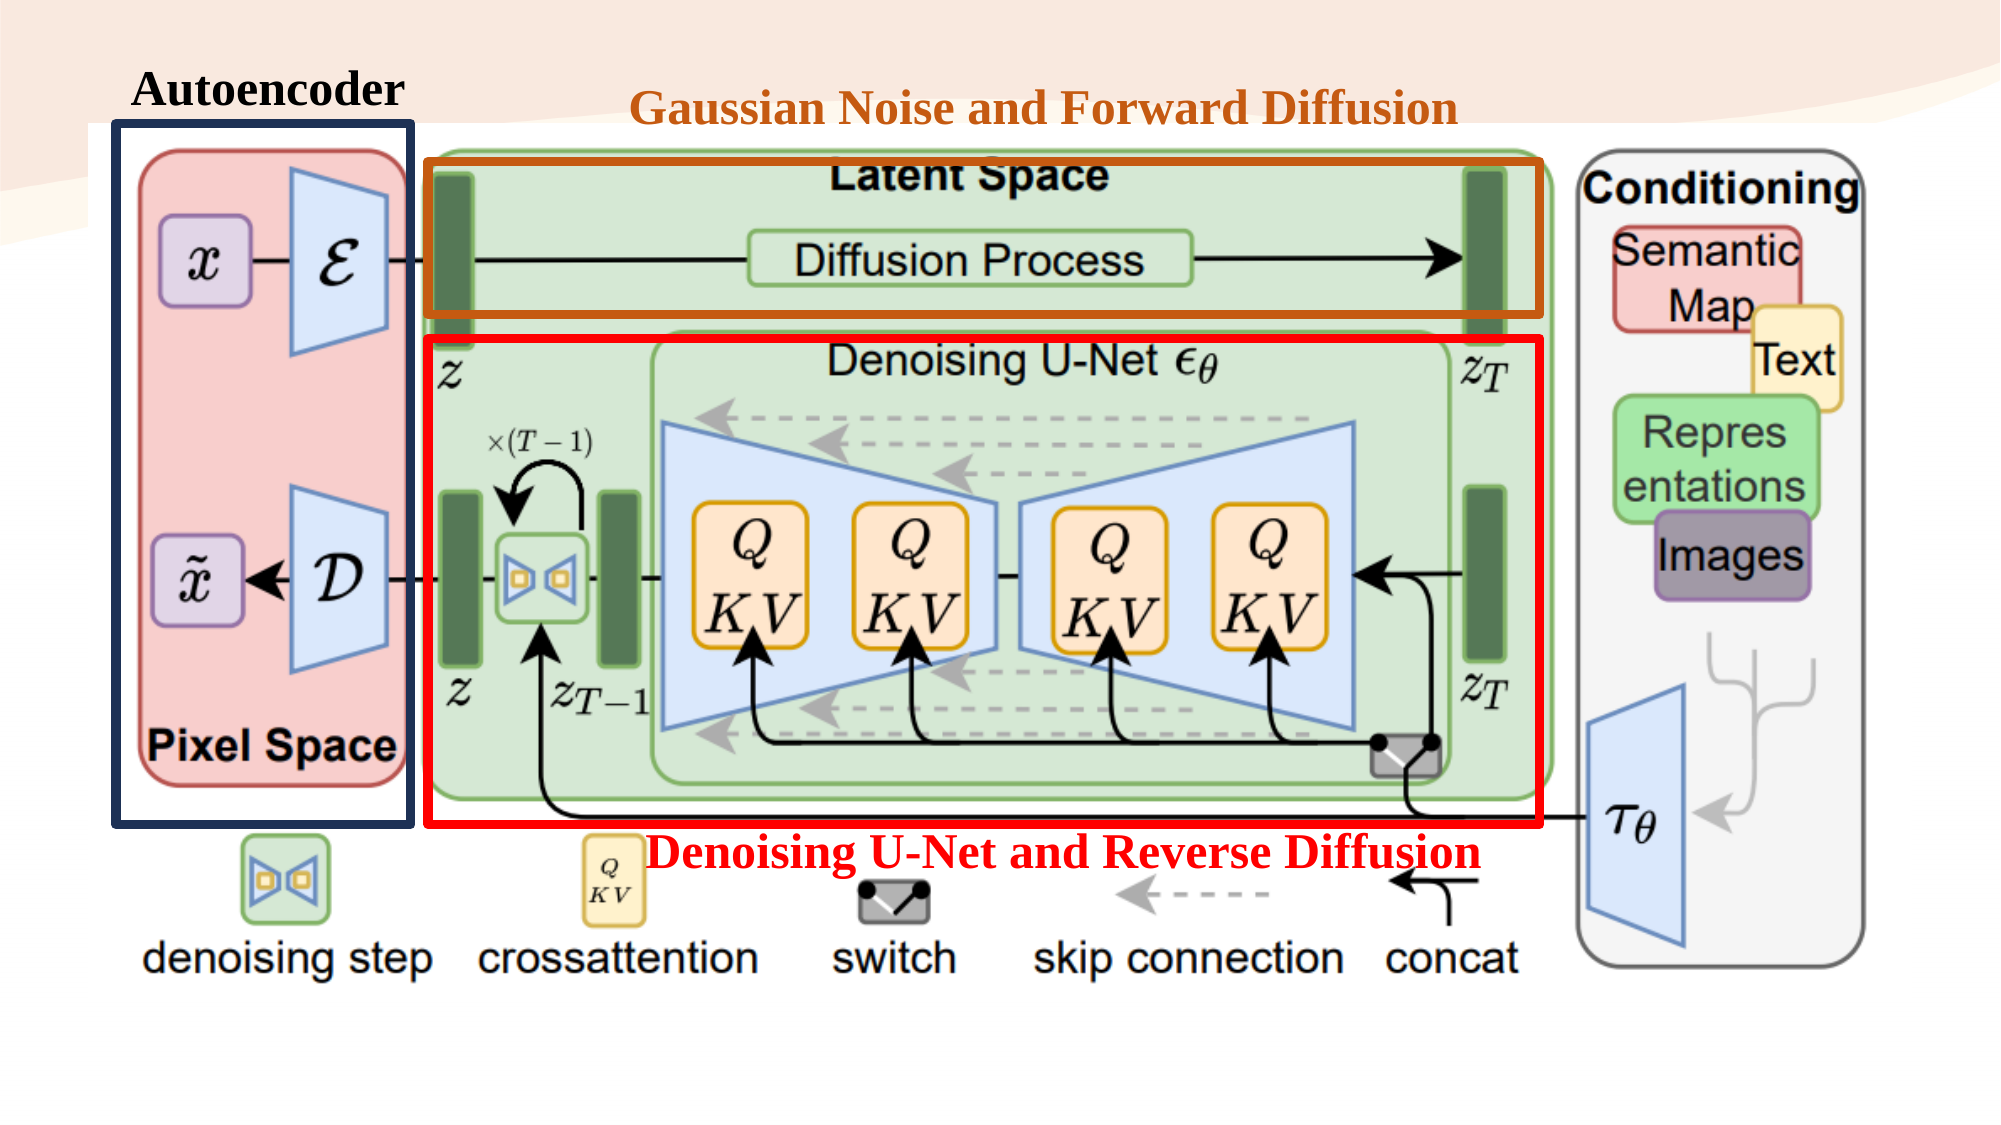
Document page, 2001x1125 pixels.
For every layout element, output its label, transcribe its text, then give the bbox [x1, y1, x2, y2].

text_box Autoencoder [115, 47, 429, 121]
text_box Gaussian Noise and Forward Diffusion [613, 66, 1515, 121]
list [88, 123, 1912, 1002]
